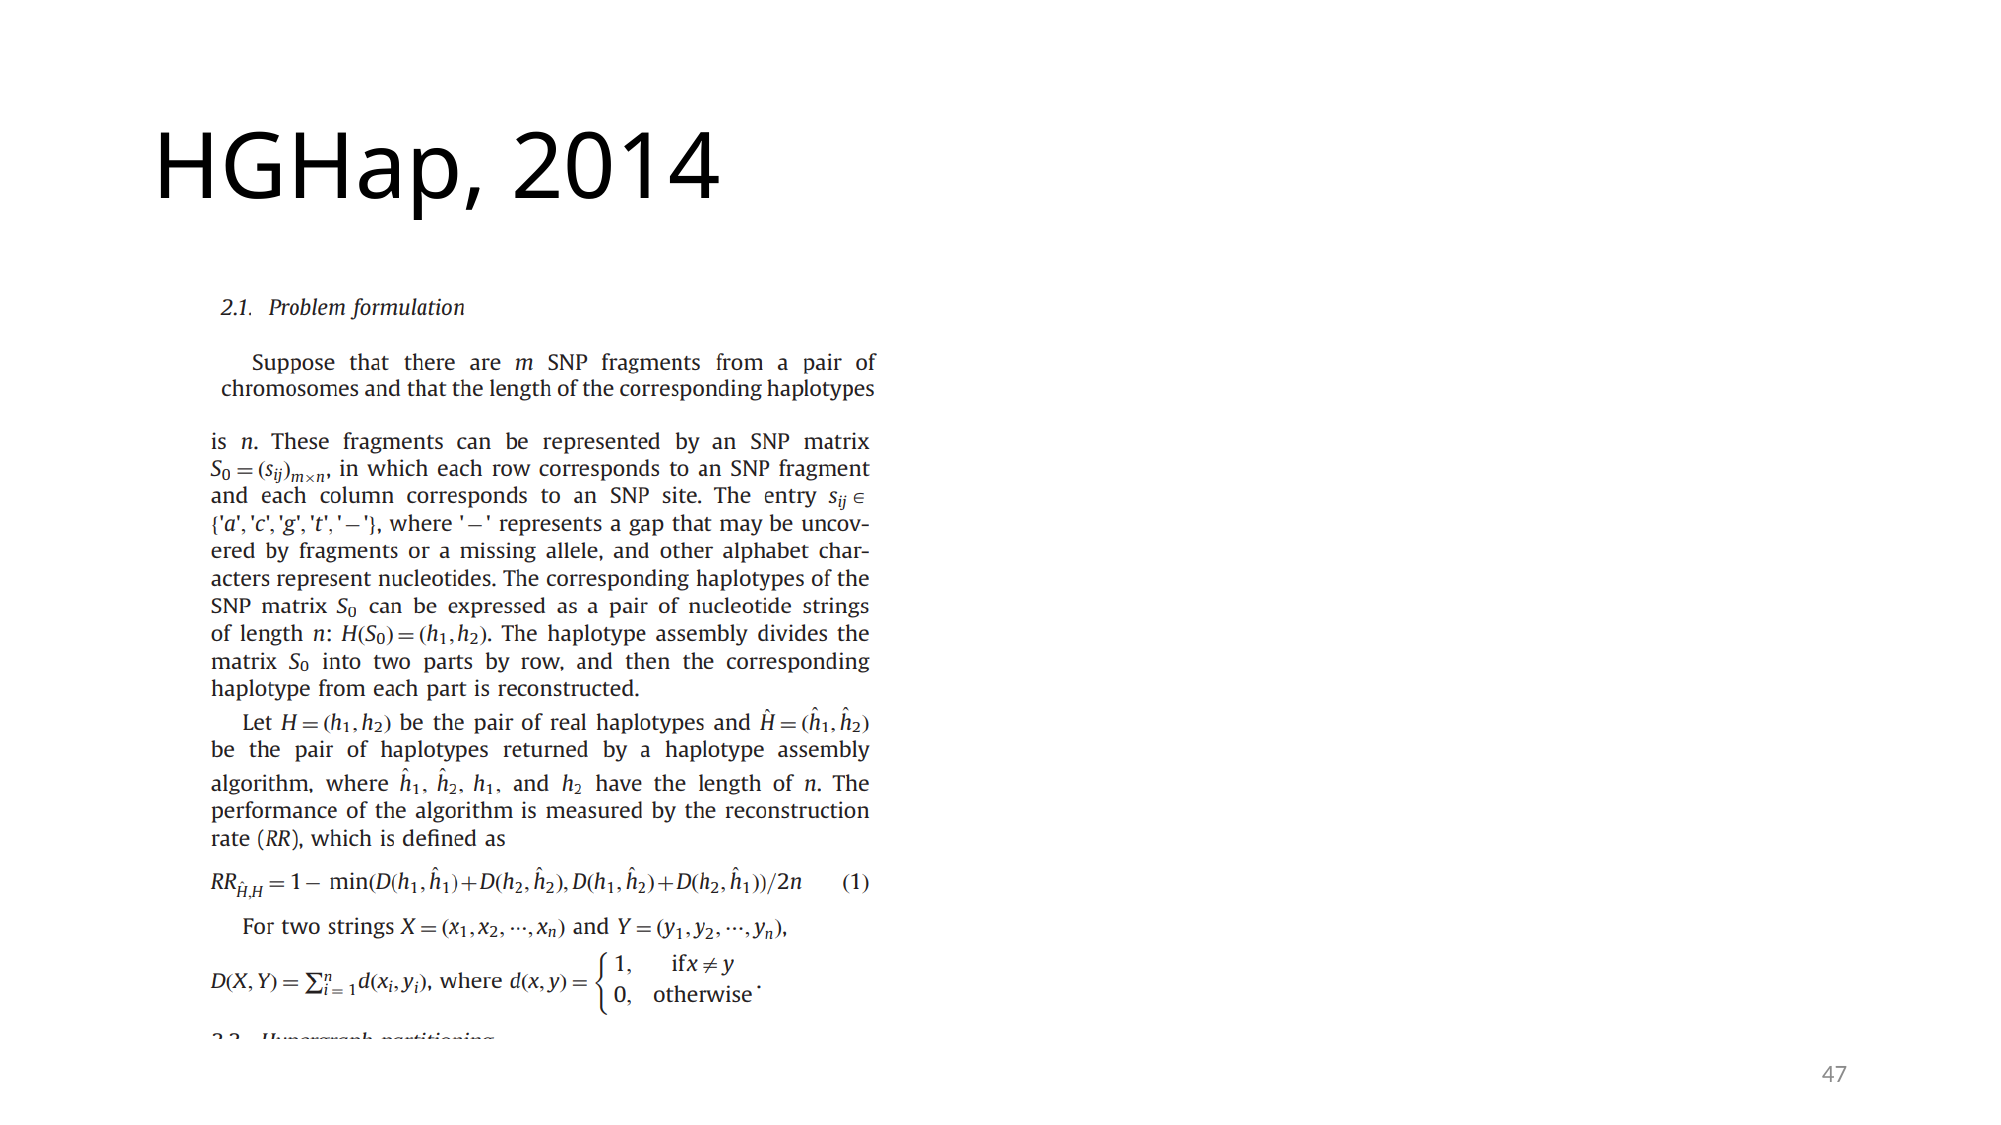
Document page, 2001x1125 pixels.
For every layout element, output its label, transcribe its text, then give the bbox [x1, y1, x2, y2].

picture [208, 423, 890, 1039]
title HGHap, 2014 [137, 59, 1863, 278]
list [208, 277, 889, 421]
slide_number 47 [1412, 1042, 1863, 1103]
